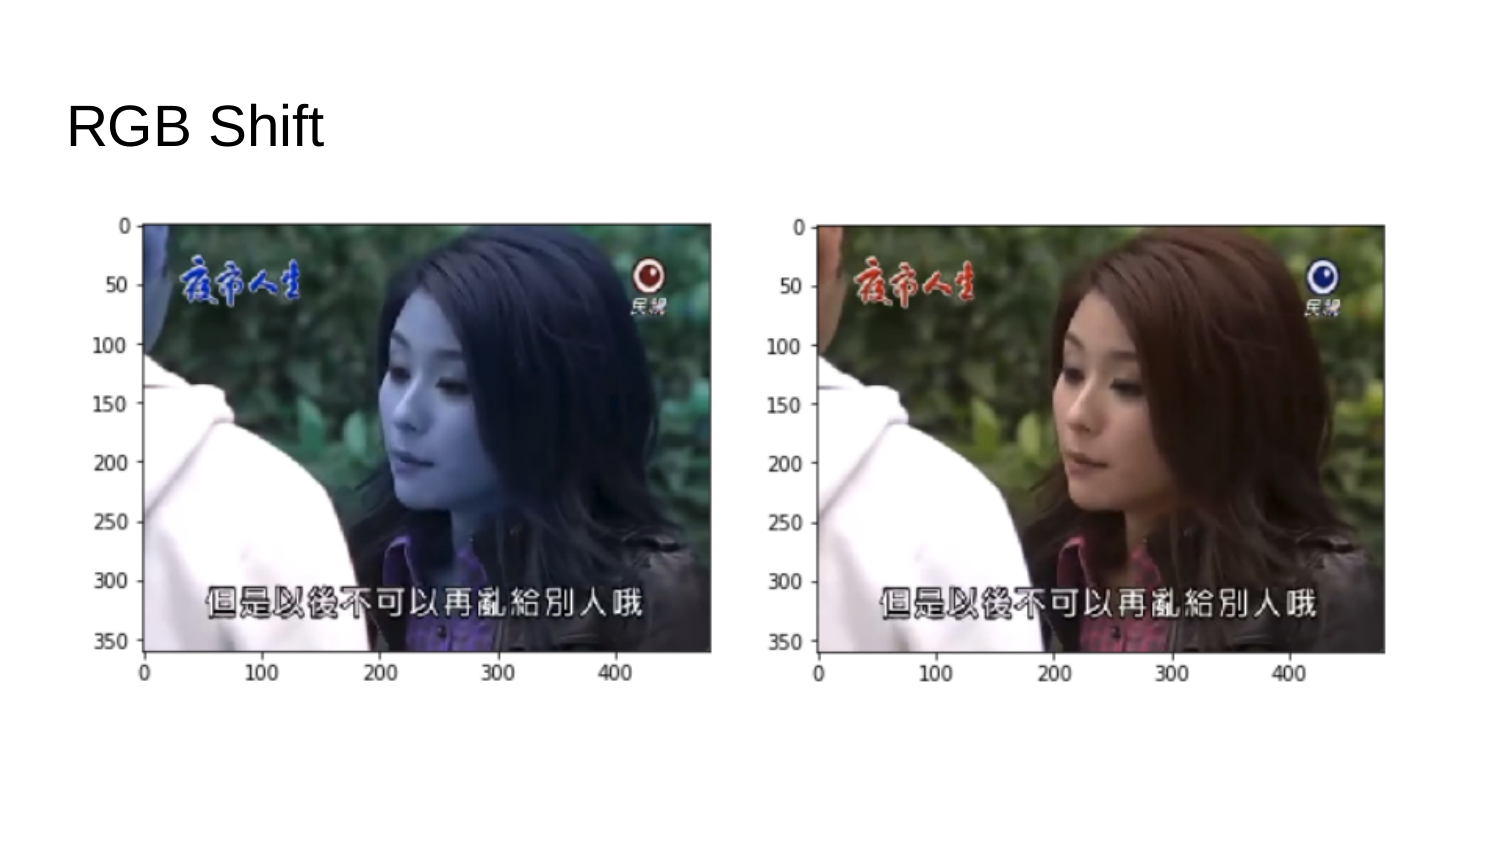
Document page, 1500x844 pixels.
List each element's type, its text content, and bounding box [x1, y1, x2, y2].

title RGB Shift [51, 72, 1449, 167]
picture [757, 201, 1396, 692]
picture [67, 198, 740, 695]
